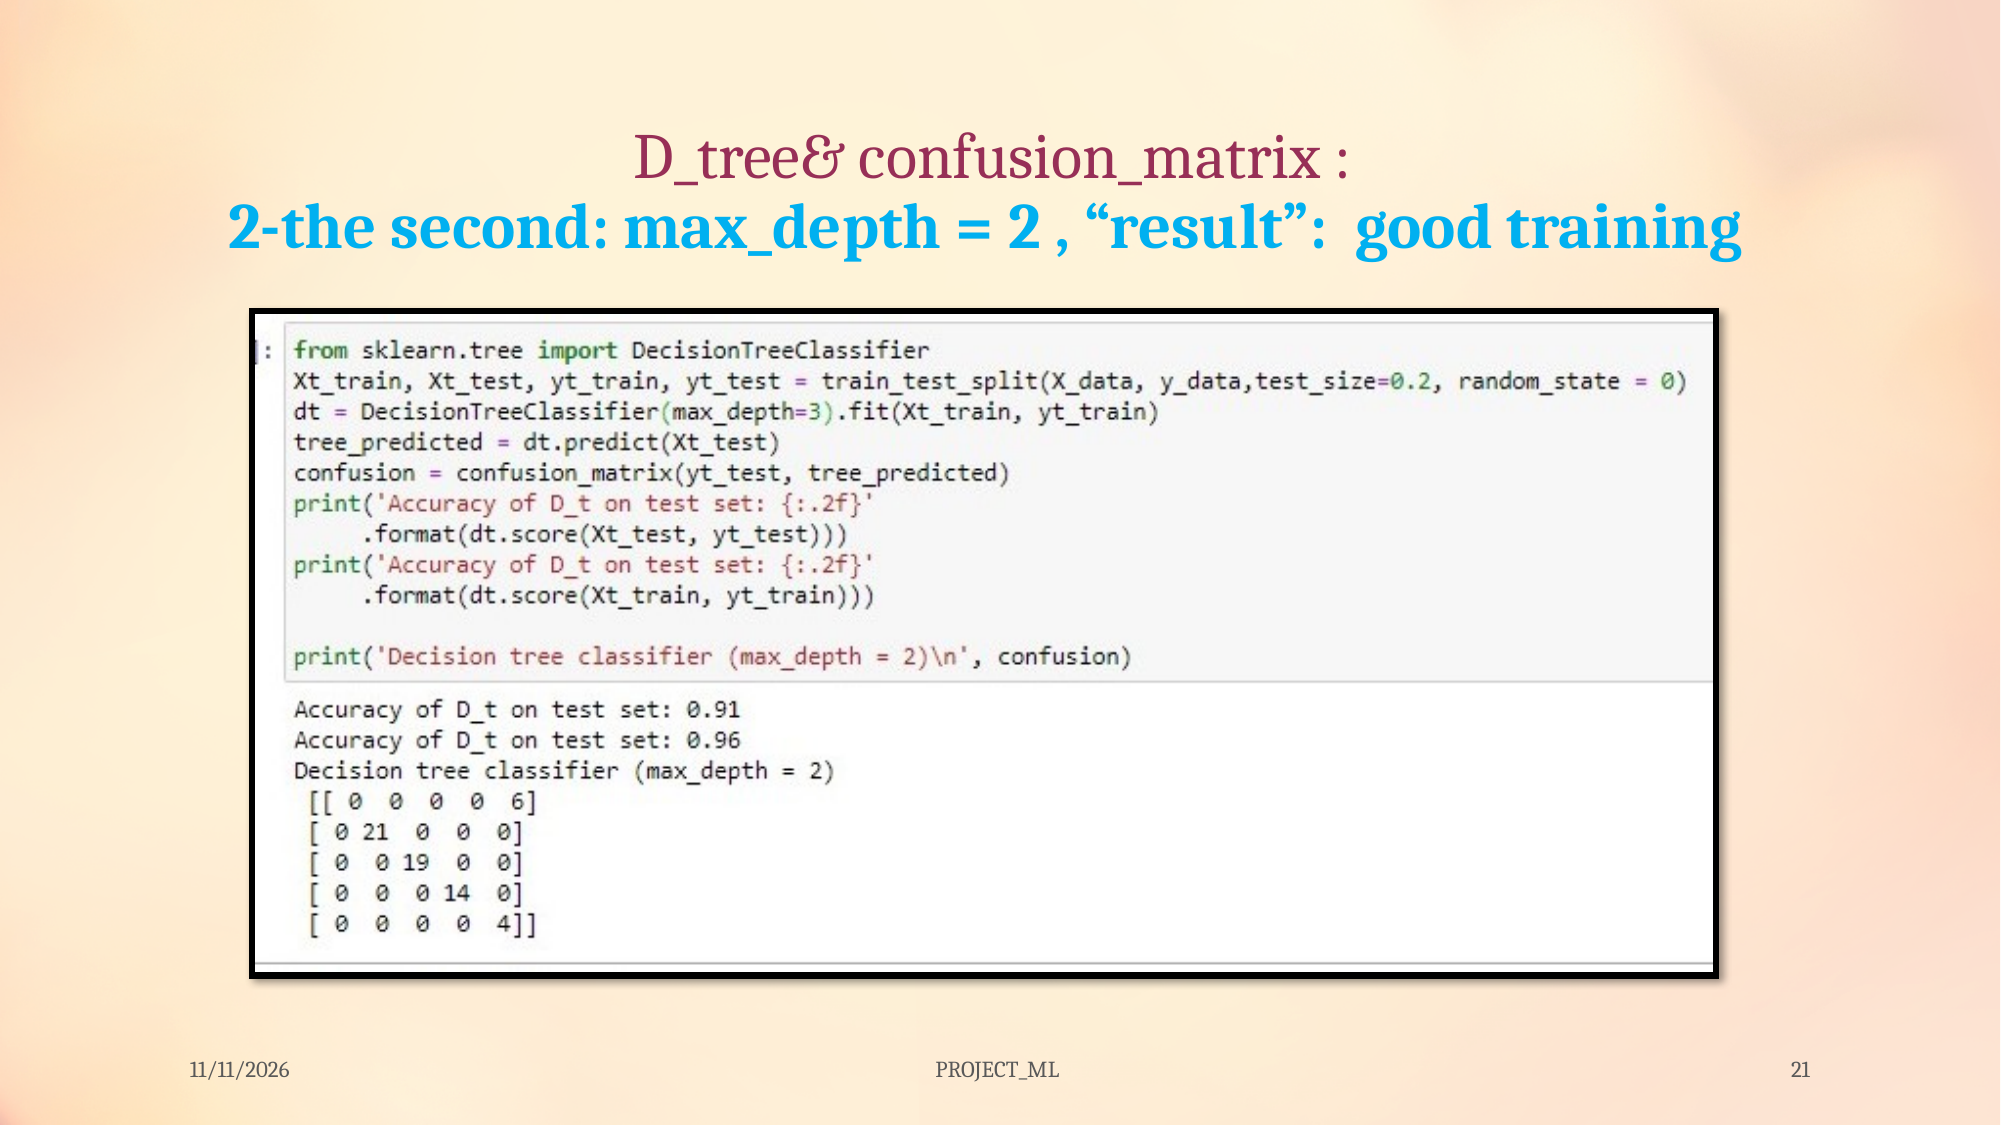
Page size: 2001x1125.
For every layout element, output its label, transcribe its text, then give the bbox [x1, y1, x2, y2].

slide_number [174, 1050, 355, 1088]
picture [0, 0, 2001, 1125]
title D_tree& confusion_matrix : 2-the second: max_depth = 2 , “result”: good training [174, 75, 1825, 271]
slide_number 21 [1644, 1050, 1825, 1088]
footer PROJECT_ML [397, 1050, 1598, 1088]
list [254, 314, 1713, 973]
